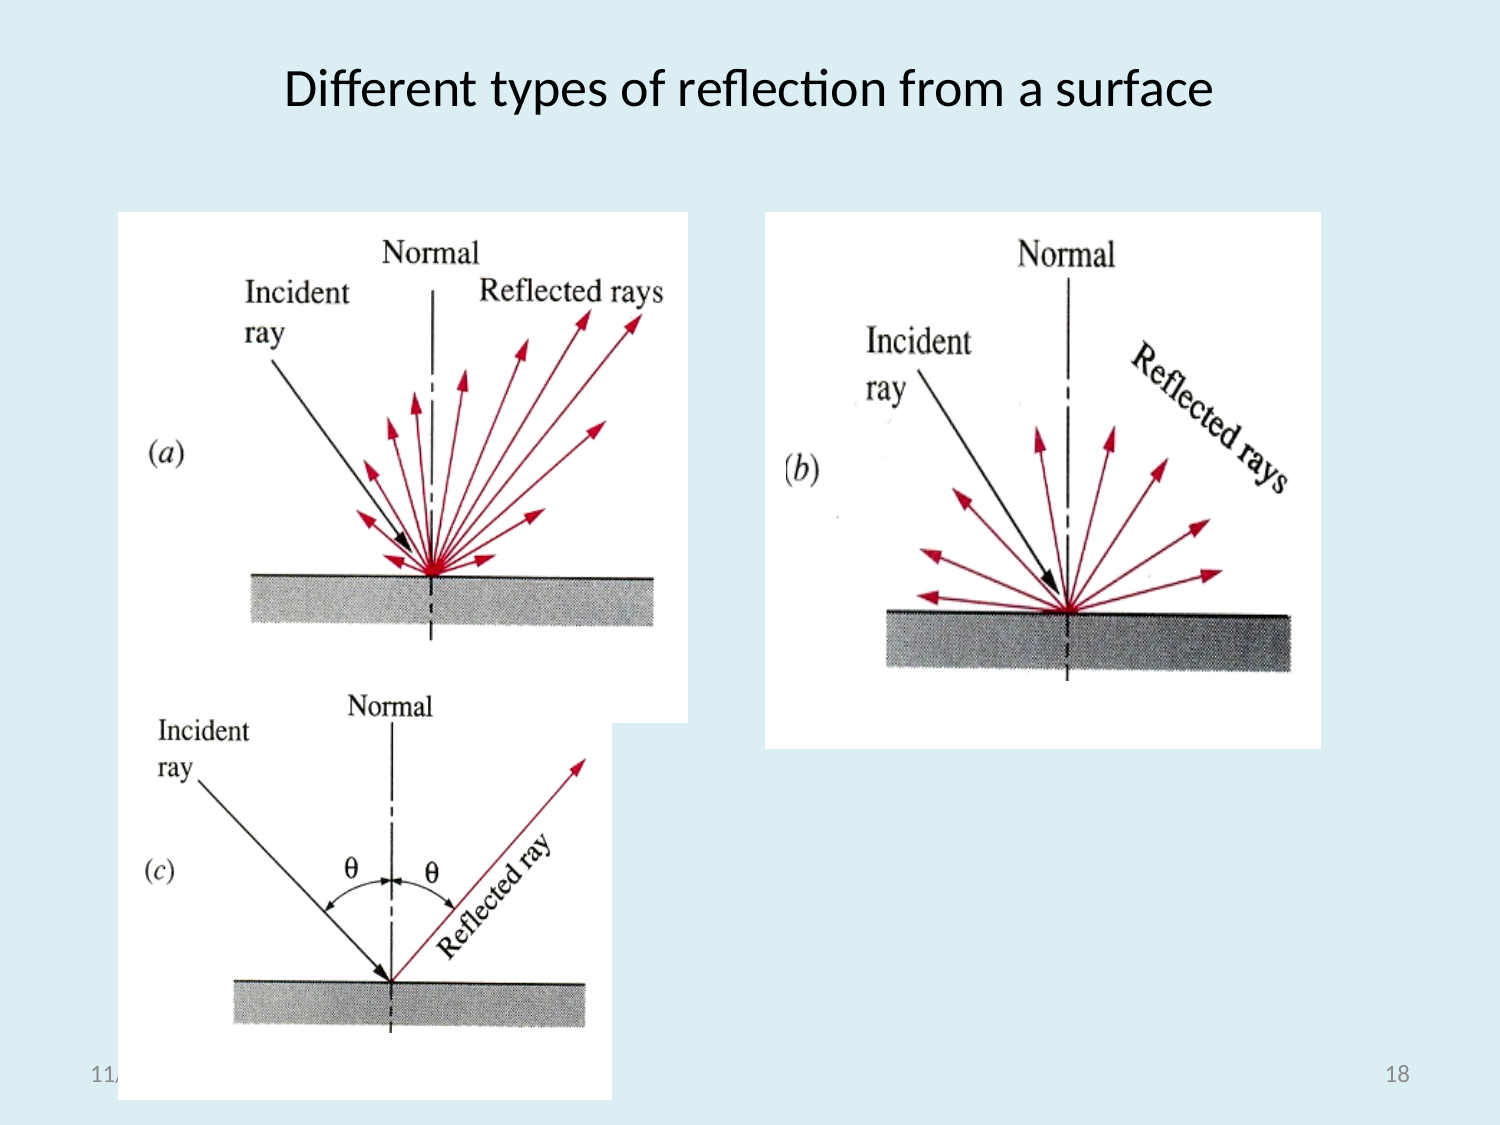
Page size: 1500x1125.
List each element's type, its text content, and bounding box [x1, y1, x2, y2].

slide_number 18 [1404, 1042, 1425, 1103]
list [62, 162, 1401, 1101]
title Different types of reflection from a surface [75, 45, 1425, 125]
